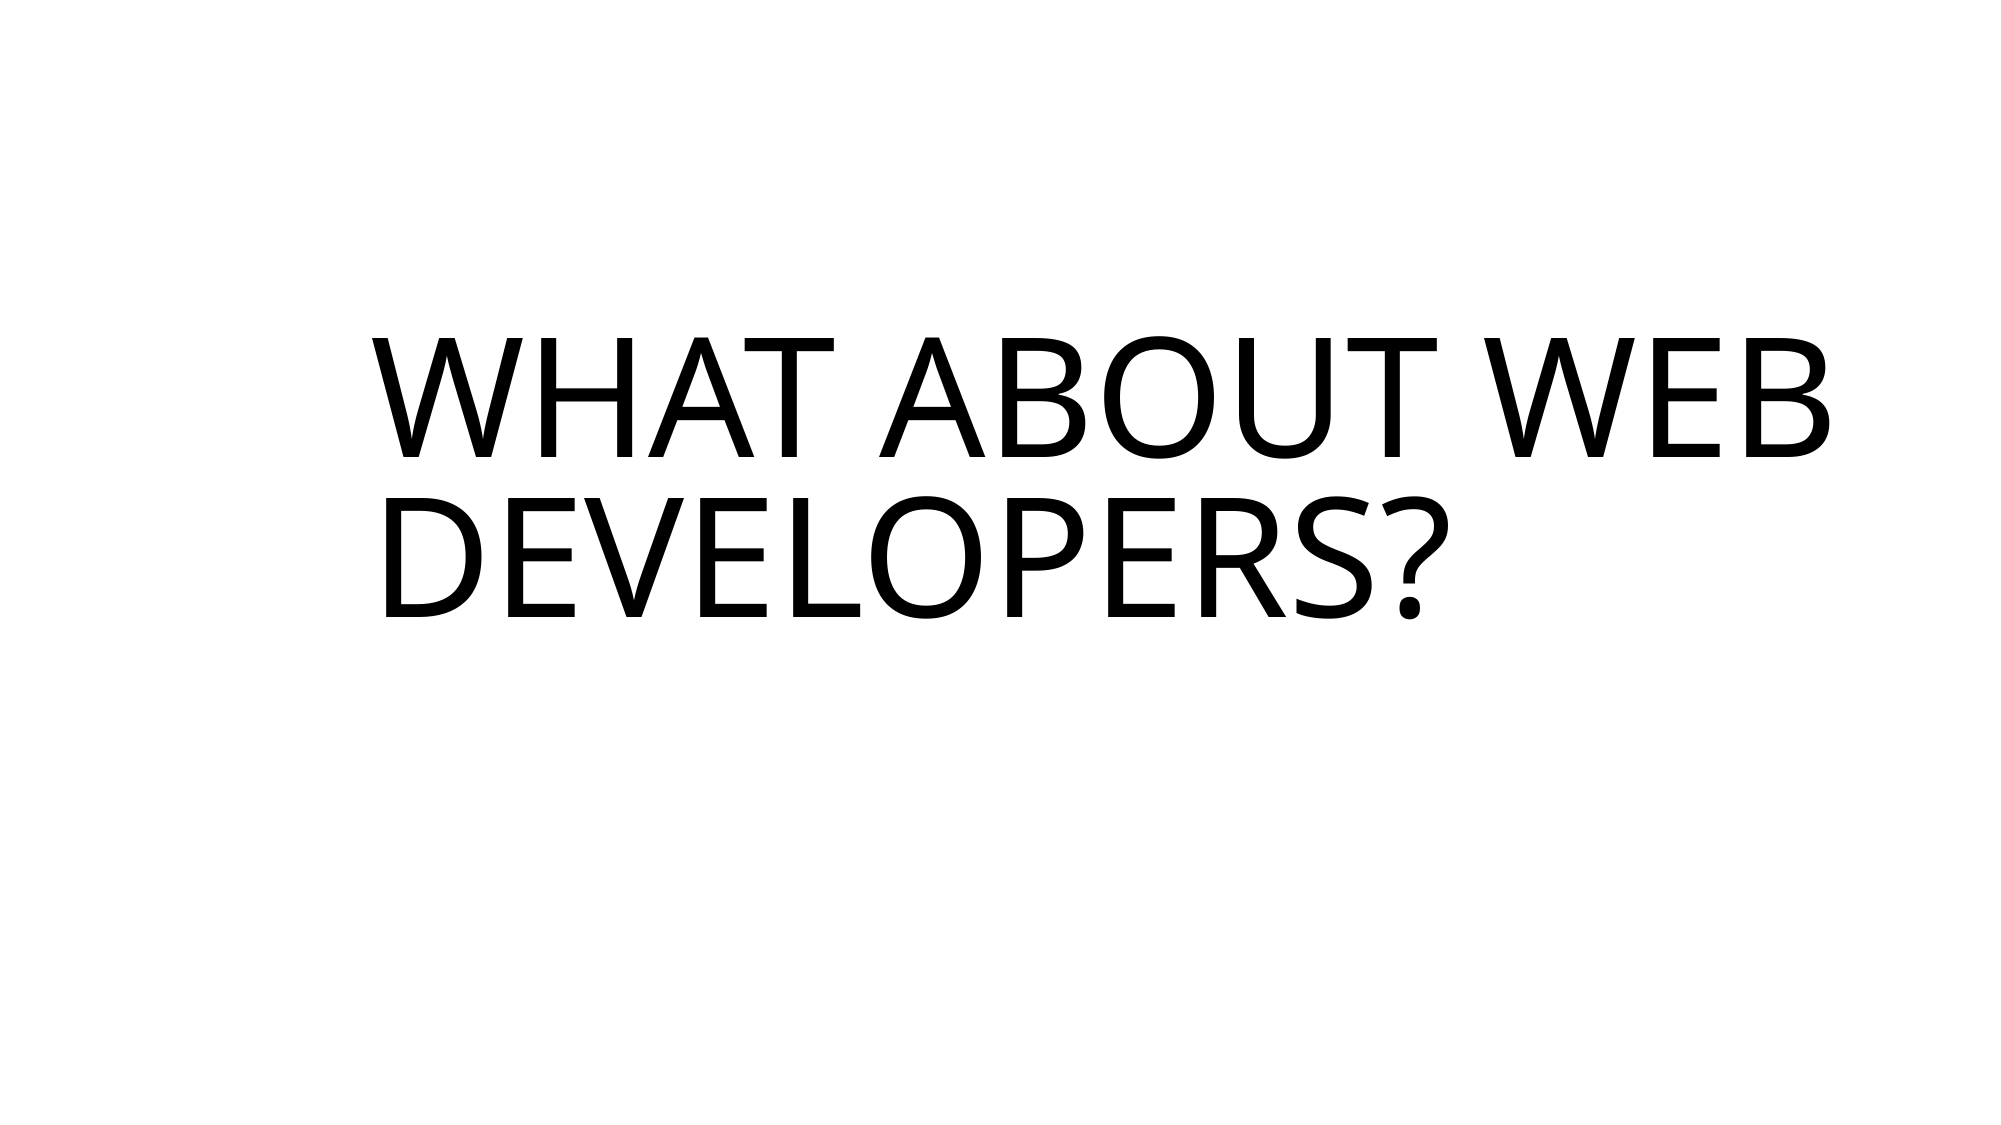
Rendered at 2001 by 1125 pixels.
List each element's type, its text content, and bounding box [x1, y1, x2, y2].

title What about web developers? [355, 201, 1878, 779]
